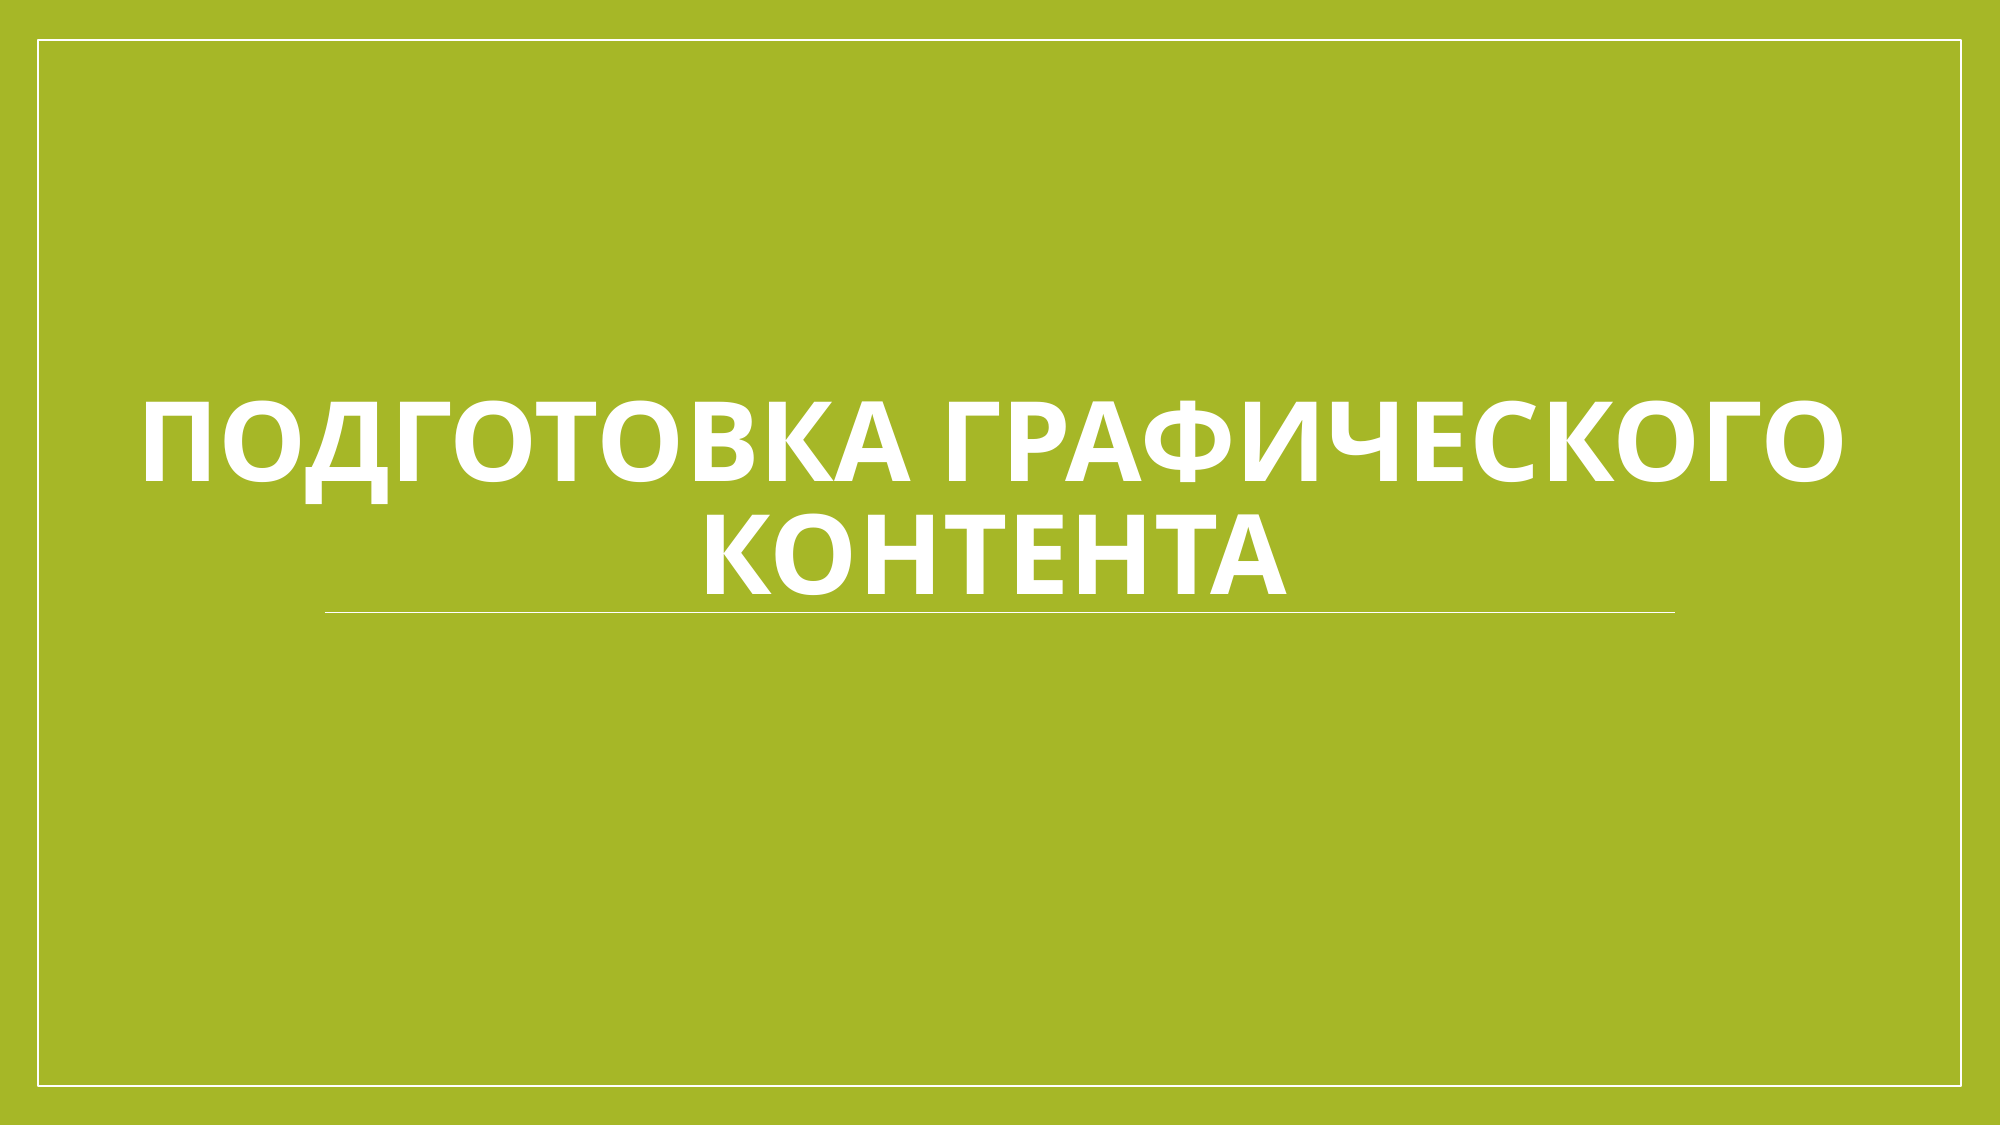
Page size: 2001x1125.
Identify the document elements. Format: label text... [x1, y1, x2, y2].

title Подготовка графического контента [78, 379, 1908, 625]
